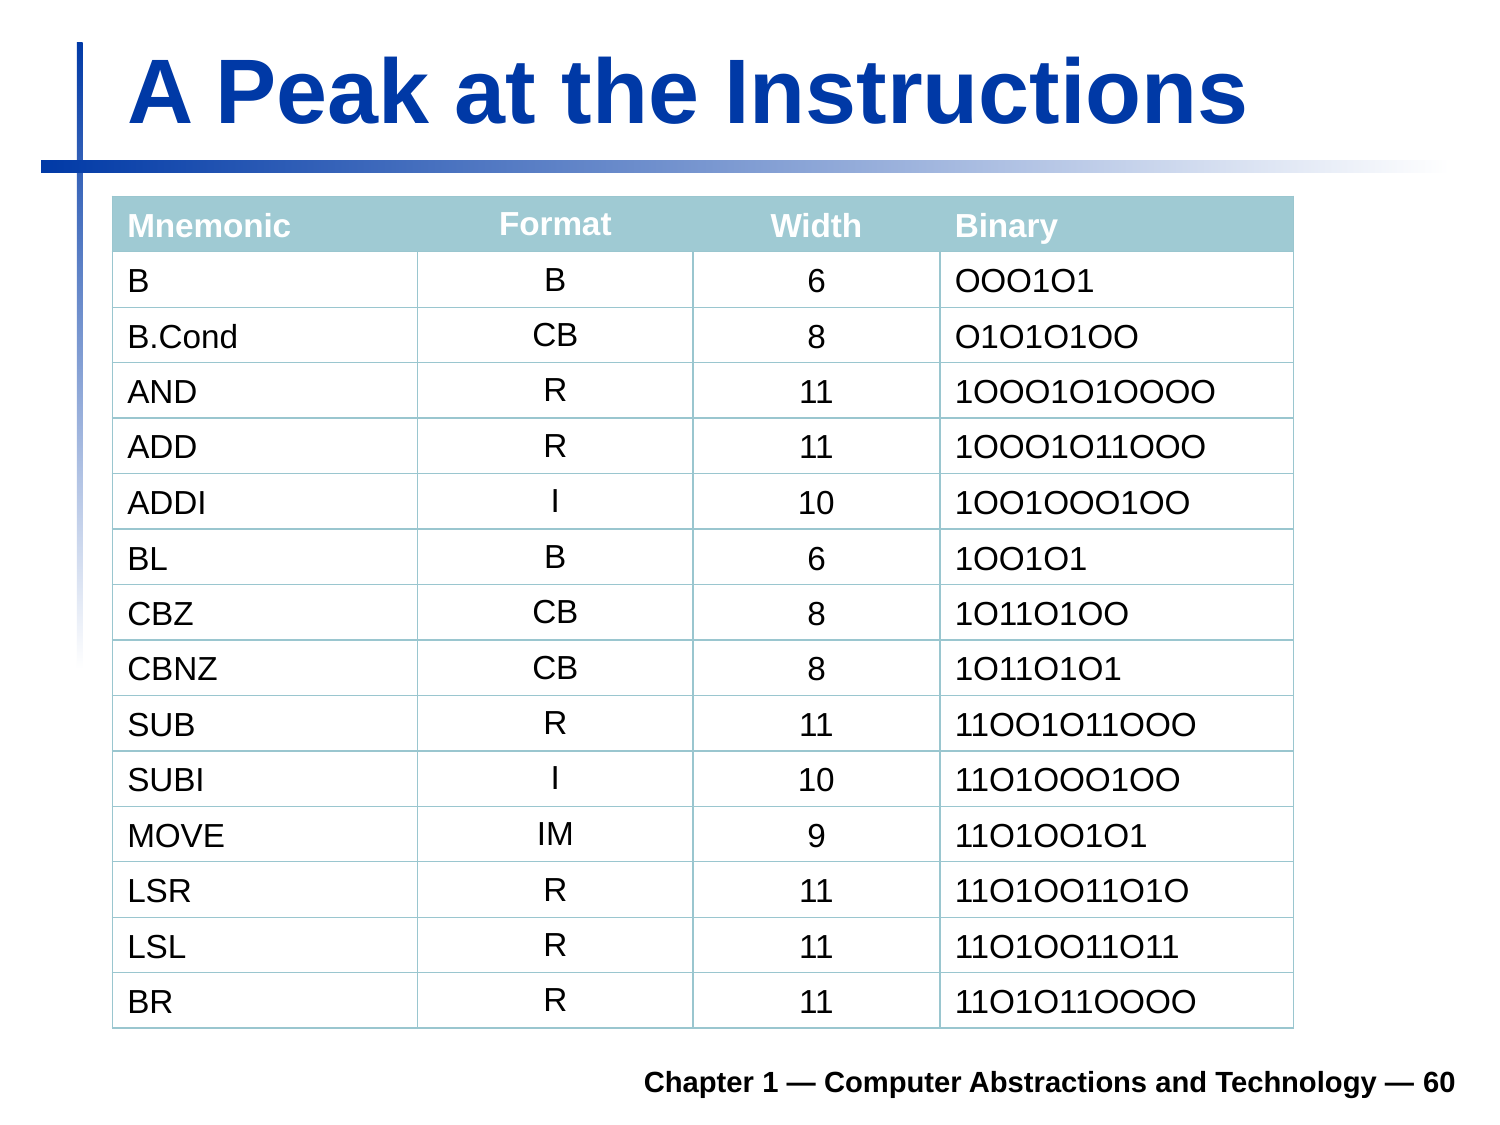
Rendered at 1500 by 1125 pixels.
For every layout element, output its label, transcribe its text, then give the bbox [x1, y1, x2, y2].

table_header Mnemonic [113, 197, 418, 251]
table_cell 9 [694, 807, 939, 861]
table_cell B.Cond [113, 308, 417, 362]
title A Peak at the Instructions [112, 23, 1468, 149]
table_cell 8 [694, 641, 939, 695]
table_cell 11O1OO1O1 [941, 807, 1293, 861]
table_cell BL [113, 530, 417, 584]
table_cell B [418, 530, 692, 584]
table_cell 11O1OOO1OO [941, 752, 1293, 806]
table_cell OOO1O1 [941, 252, 1293, 307]
table_cell 10 [694, 474, 939, 528]
table_cell MOVE [113, 807, 417, 861]
table_cell CB [418, 641, 692, 695]
table_header Width [693, 197, 940, 251]
table_cell 8 [694, 308, 939, 362]
table_header Format [418, 197, 693, 251]
table_cell I [418, 474, 692, 528]
table_cell ADD [113, 419, 417, 473]
table_cell AND [113, 363, 417, 417]
table_cell 11 [694, 696, 939, 750]
table_cell 11OO1O11OOO [941, 696, 1293, 750]
table_cell 1OOO1O11OOO [941, 419, 1293, 473]
table_cell 1OOO1O1OOOO [941, 363, 1293, 417]
table_cell CB [418, 585, 692, 639]
table_cell 11O1O11OOOO [941, 973, 1293, 1027]
table_cell 11O1OO11O1O [941, 862, 1293, 917]
table_cell SUB [113, 696, 417, 750]
table_cell CB [418, 308, 692, 362]
table_cell 1O11O1OO [941, 585, 1293, 639]
table_cell 11 [694, 973, 939, 1027]
table_cell R [418, 696, 692, 750]
table_cell BR [113, 973, 417, 1027]
table_cell I [418, 752, 692, 806]
table_cell 1OO1O1 [941, 530, 1293, 584]
table_cell CBNZ [113, 641, 417, 695]
table_cell 1O11O1O1 [941, 641, 1293, 695]
table_cell 6 [694, 252, 939, 307]
table_cell 6 [694, 530, 939, 584]
table_cell B [418, 252, 692, 307]
table_cell 1OO1OOO1OO [941, 474, 1293, 528]
table_cell 11 [694, 419, 939, 473]
table_cell 11 [694, 918, 939, 972]
table_cell CBZ [113, 585, 417, 639]
table_cell B [113, 252, 417, 307]
table_cell LSL [113, 918, 417, 972]
table_cell R [418, 862, 692, 917]
table_header Binary [940, 197, 1293, 251]
table_cell SUBI [113, 752, 417, 806]
table_cell ADDI [113, 474, 417, 528]
table_cell 8 [694, 585, 939, 639]
footer Chapter 1 — Computer Abstractions and Technology — 60 [277, 1046, 1471, 1106]
table_cell 11O1OO11O11 [941, 918, 1293, 972]
table_cell R [418, 419, 692, 473]
table_cell 11 [694, 363, 939, 417]
table_cell 11 [694, 862, 939, 917]
table_cell O1O1O1OO [941, 308, 1293, 362]
table_cell LSR [113, 862, 417, 917]
table_cell IM [418, 807, 692, 861]
table_cell R [418, 973, 692, 1027]
table_cell 10 [694, 752, 939, 806]
table_cell R [418, 918, 692, 972]
table_cell R [418, 363, 692, 417]
